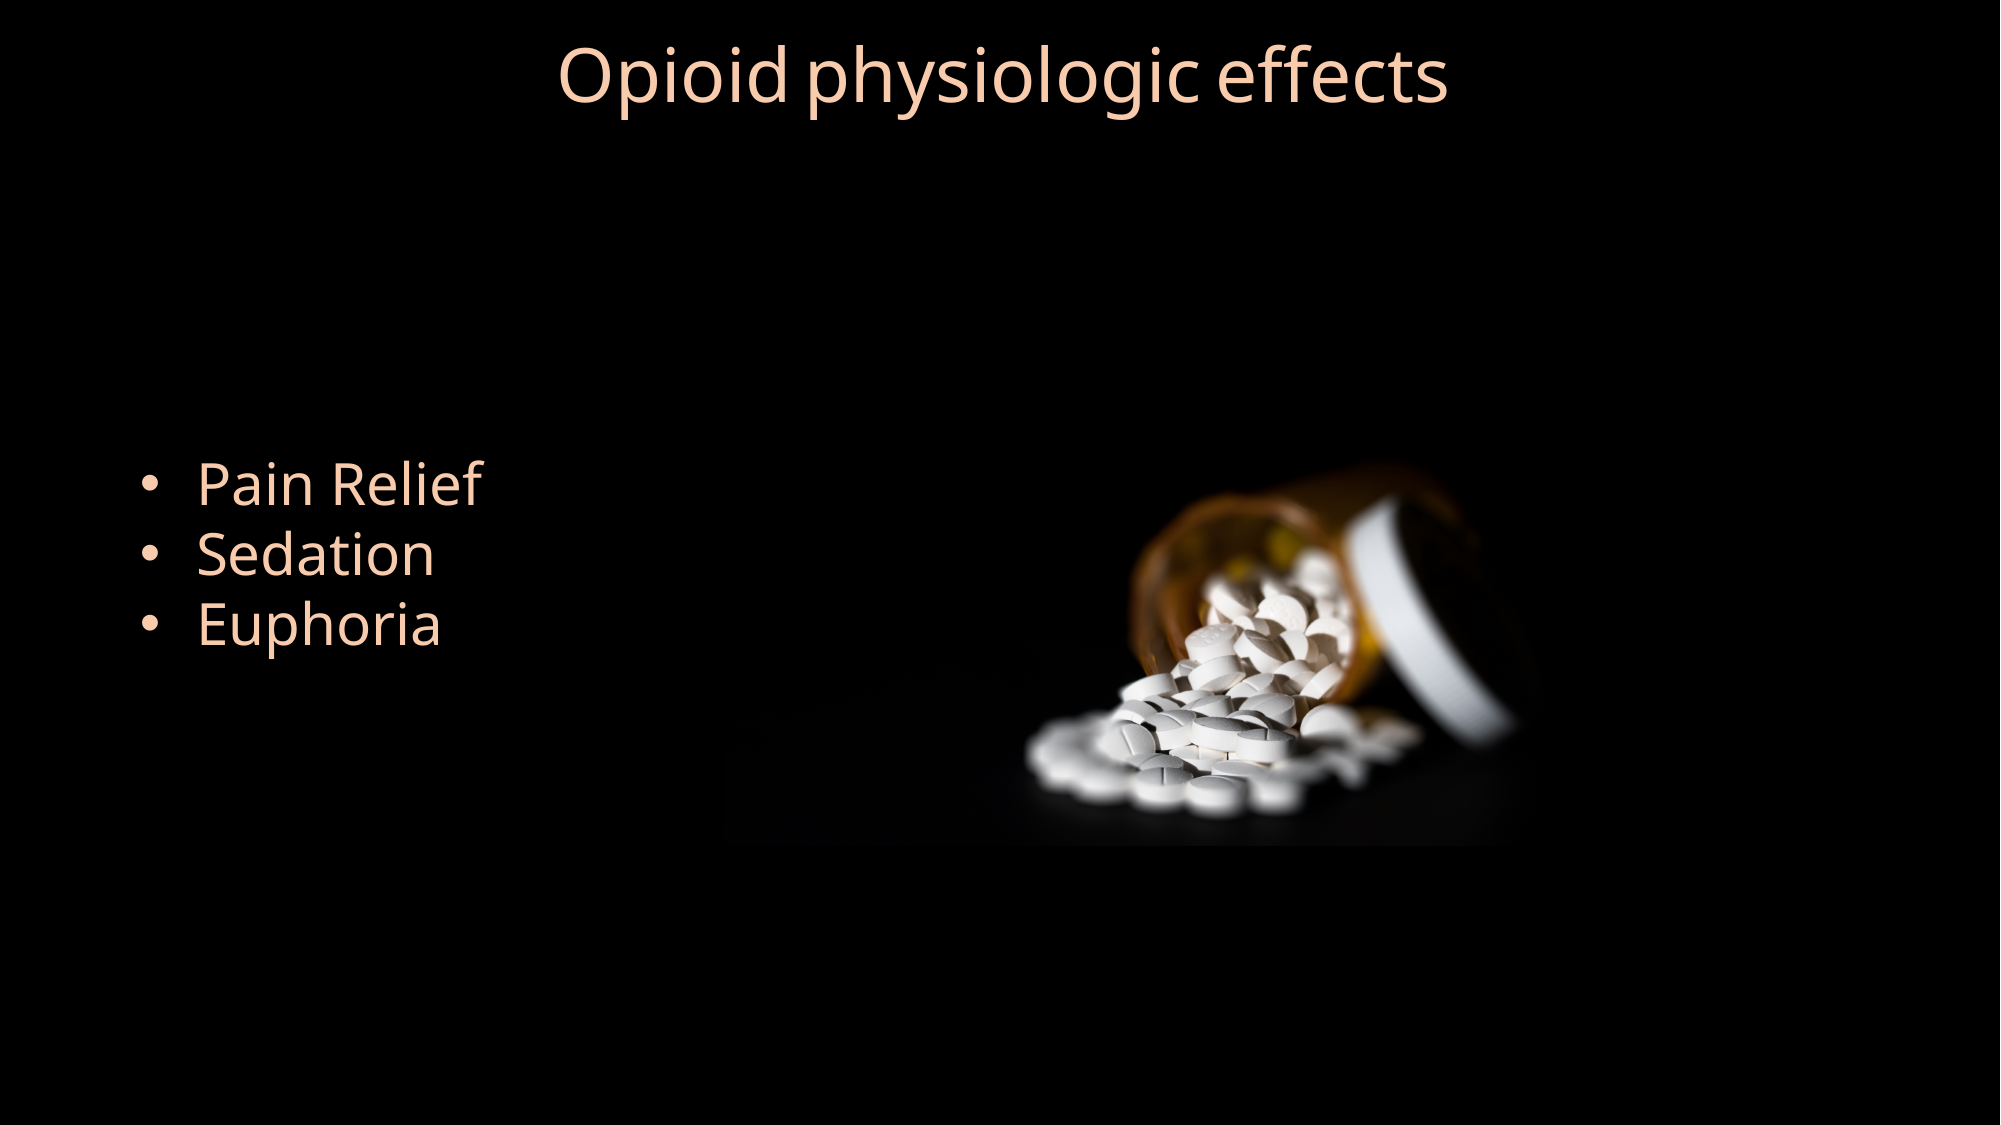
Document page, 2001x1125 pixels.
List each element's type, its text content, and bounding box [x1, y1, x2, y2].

text_box Pain Relief Sedation Euphoria [125, 439, 723, 665]
text_box Opioid physiologic effects [249, 20, 1757, 126]
picture [723, 279, 1572, 846]
